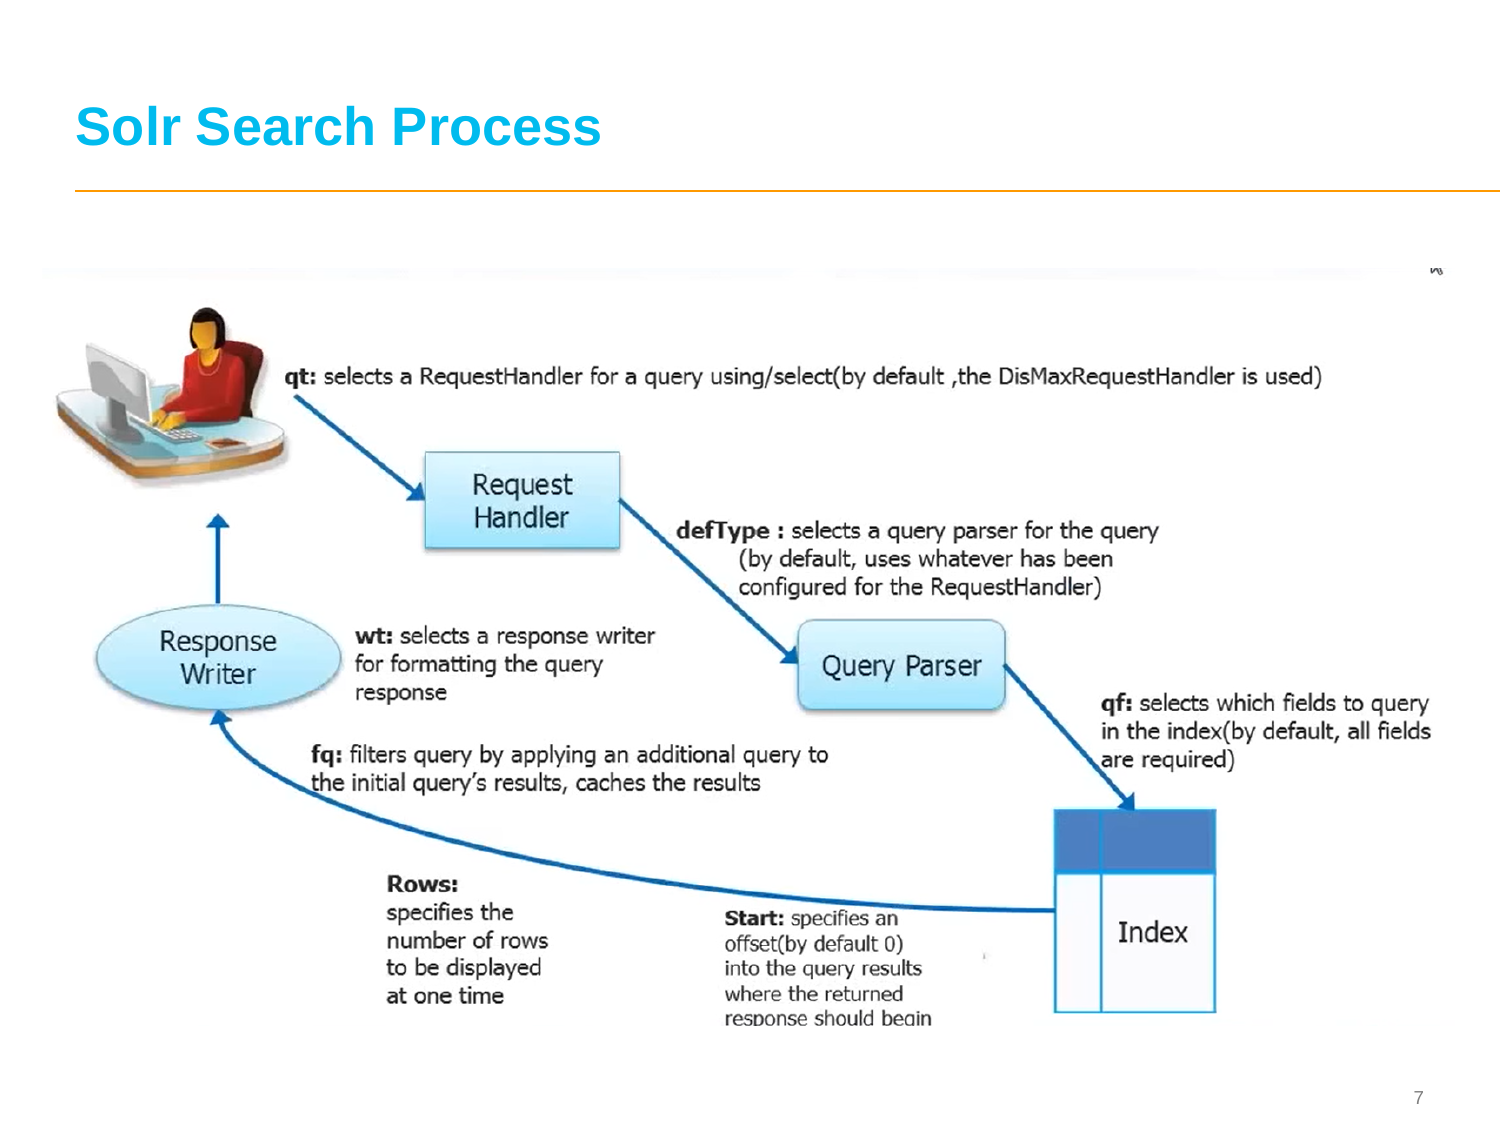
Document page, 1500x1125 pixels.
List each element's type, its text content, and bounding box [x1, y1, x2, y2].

title Solr Search Process [75, 27, 1422, 157]
picture [42, 268, 1456, 1026]
